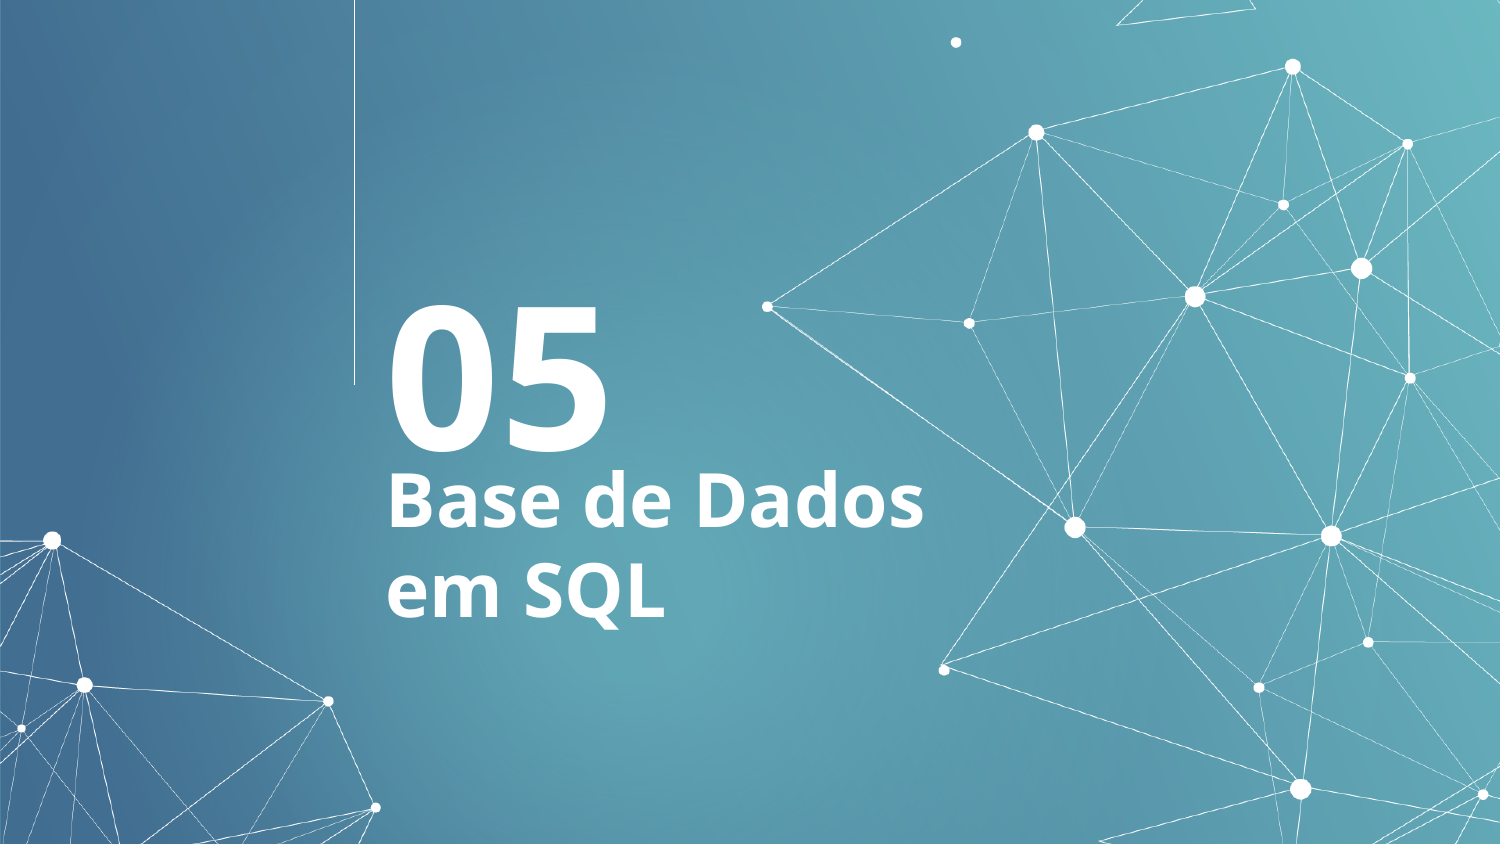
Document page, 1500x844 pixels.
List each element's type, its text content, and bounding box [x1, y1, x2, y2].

picture [0, 0, 1500, 844]
title 05 [370, 308, 860, 433]
title Base de Dados em SQL [370, 384, 1224, 701]
